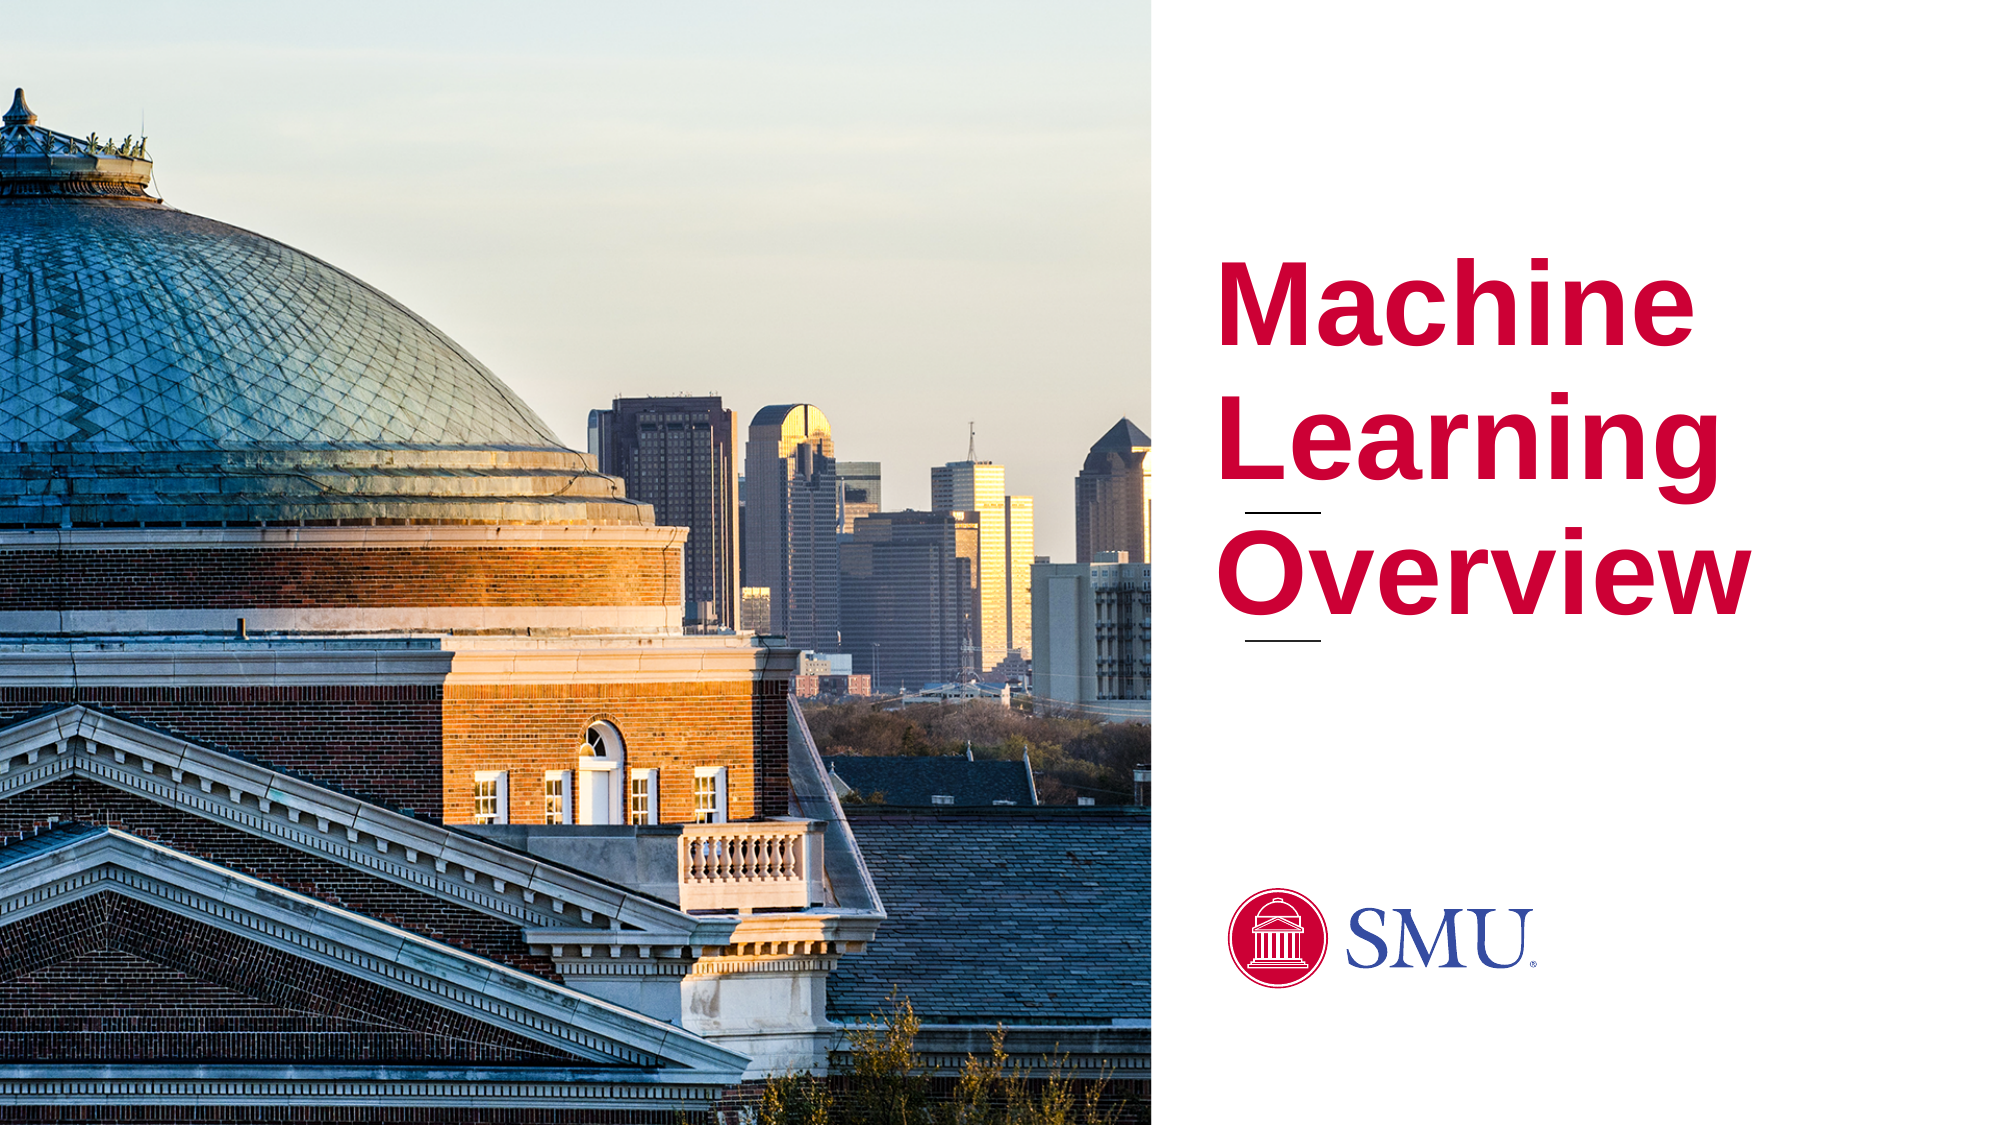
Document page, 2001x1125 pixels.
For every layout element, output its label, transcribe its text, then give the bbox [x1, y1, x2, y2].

picture [0, 0, 1153, 1125]
title Machine Learning Overview [1214, 235, 1966, 640]
